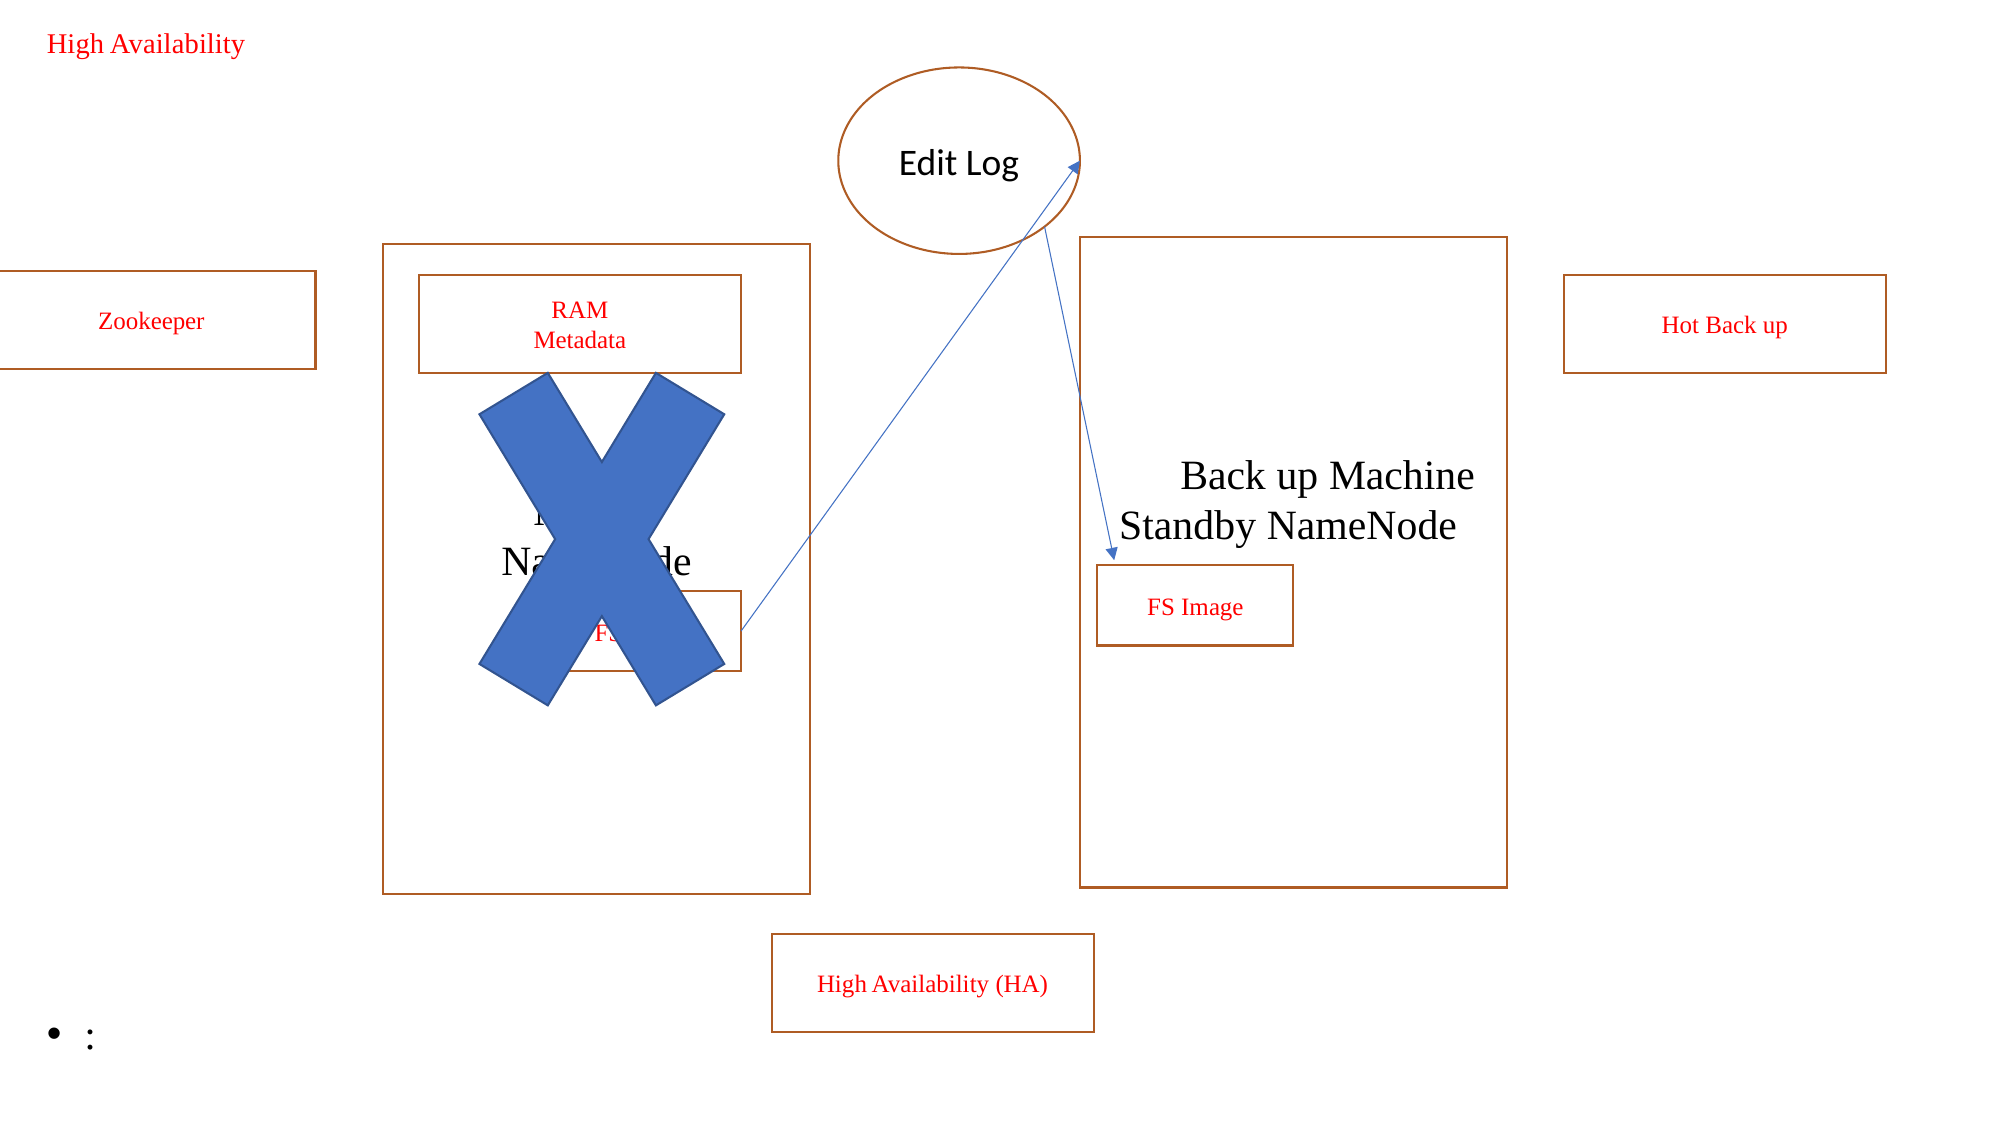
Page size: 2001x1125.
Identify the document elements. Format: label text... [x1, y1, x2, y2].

text_box RAM Metadata [418, 274, 740, 374]
text_box Back up Machine Standby NameNode [1079, 236, 1508, 889]
text_box FS Image [1096, 564, 1294, 647]
text_box Edit Log [837, 66, 1081, 255]
text_box [478, 371, 726, 707]
title High Availability [31, 21, 1959, 68]
text_box FS Image [682, 590, 742, 672]
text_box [740, 226, 874, 632]
text_box Hot Back up [1563, 274, 1887, 374]
text_box Zookeeper [0, 270, 317, 370]
text_box High Availability (HA) [771, 933, 1095, 1033]
text_box FS Image [570, 620, 633, 672]
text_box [1044, 226, 1115, 561]
text_box Master NameNode [382, 243, 811, 895]
list : [31, 1005, 1959, 1104]
